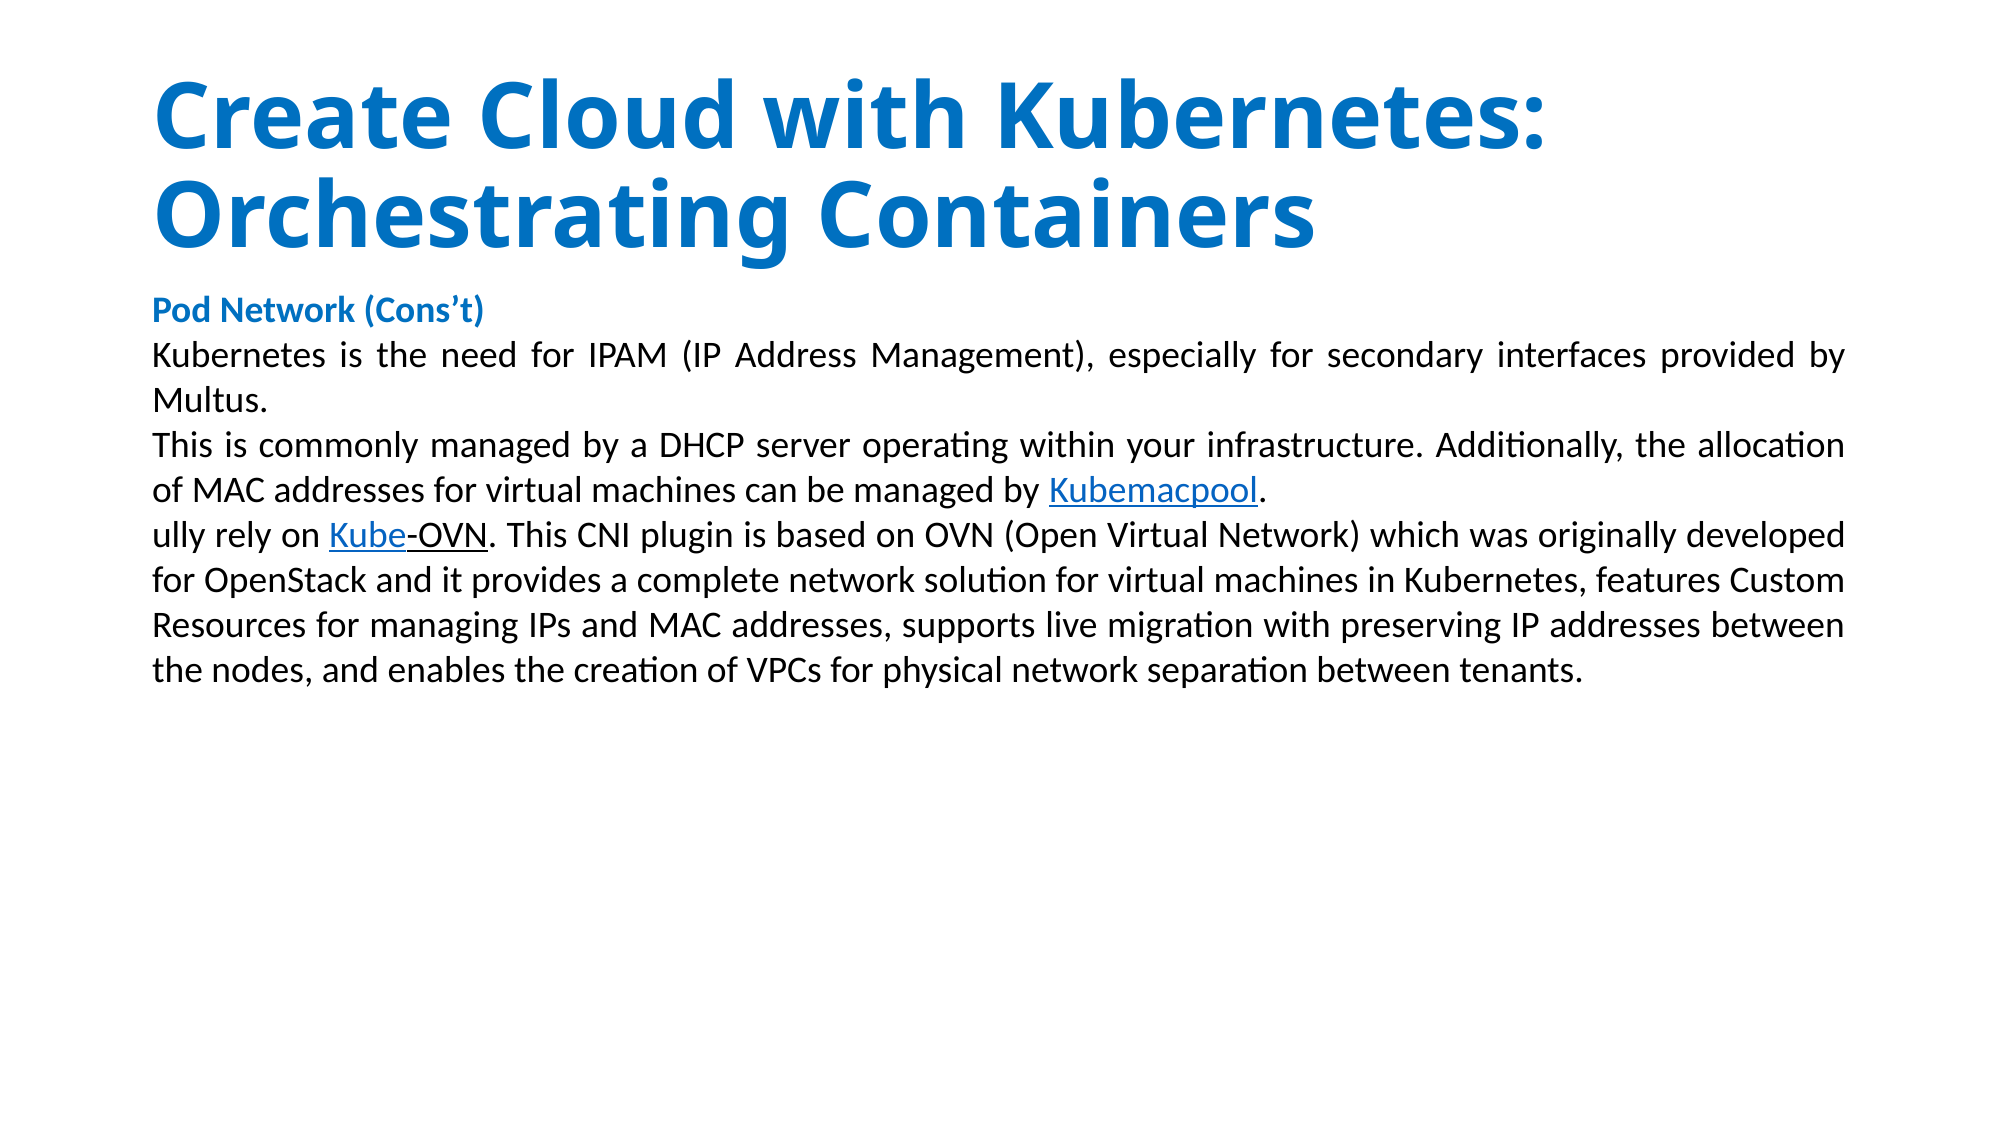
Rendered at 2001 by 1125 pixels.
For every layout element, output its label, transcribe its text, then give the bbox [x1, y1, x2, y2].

text_box Pod Network (Cons’t) Kubernetes is the need for IPAM (IP Address Management), especially for secondary interfaces provided by Multus. This is commonly managed by a DHCP server operating within your infrastructure. Additionally, the allocation of MAC addresses for virtual machines can be managed by Kubemacpool. ully rely on Kube-OVN. This CNI plugin is based on OVN (Open Virtual Network) which was originally developed for OpenStack and it provides a complete network solution for virtual machines in Kubernetes, features Custom Resources for managing IPs and MAC addresses, supports live migration with preserving IP addresses between the nodes, and enables the creation of VPCs for physical network separation between tenants. [137, 277, 1863, 697]
title Create Cloud with Kubernetes: Orchestrating Containers [137, 59, 1863, 277]
